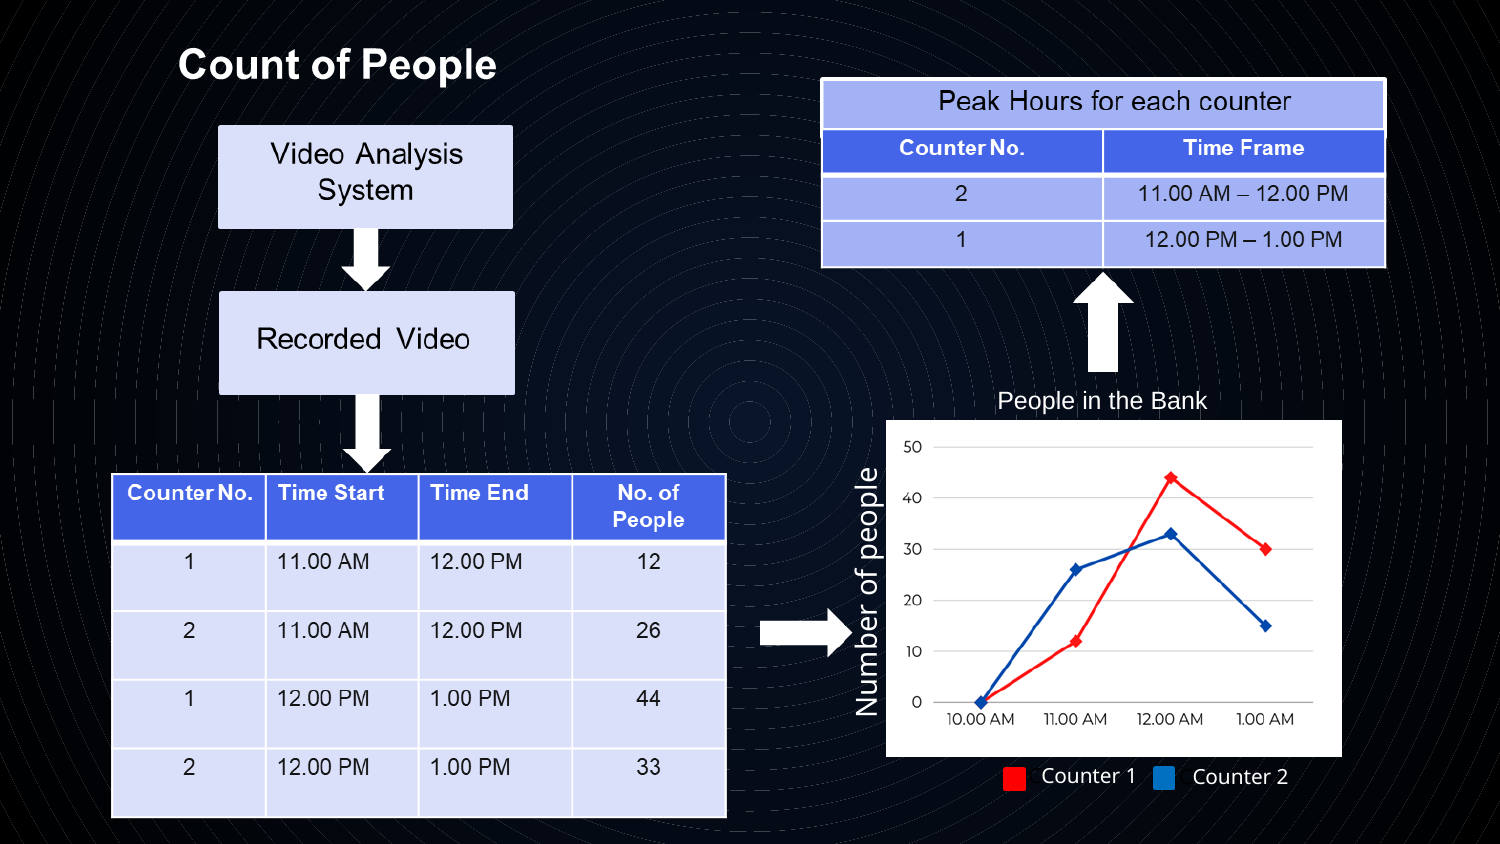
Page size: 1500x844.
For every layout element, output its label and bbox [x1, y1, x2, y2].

picture [110, 24, 1389, 819]
